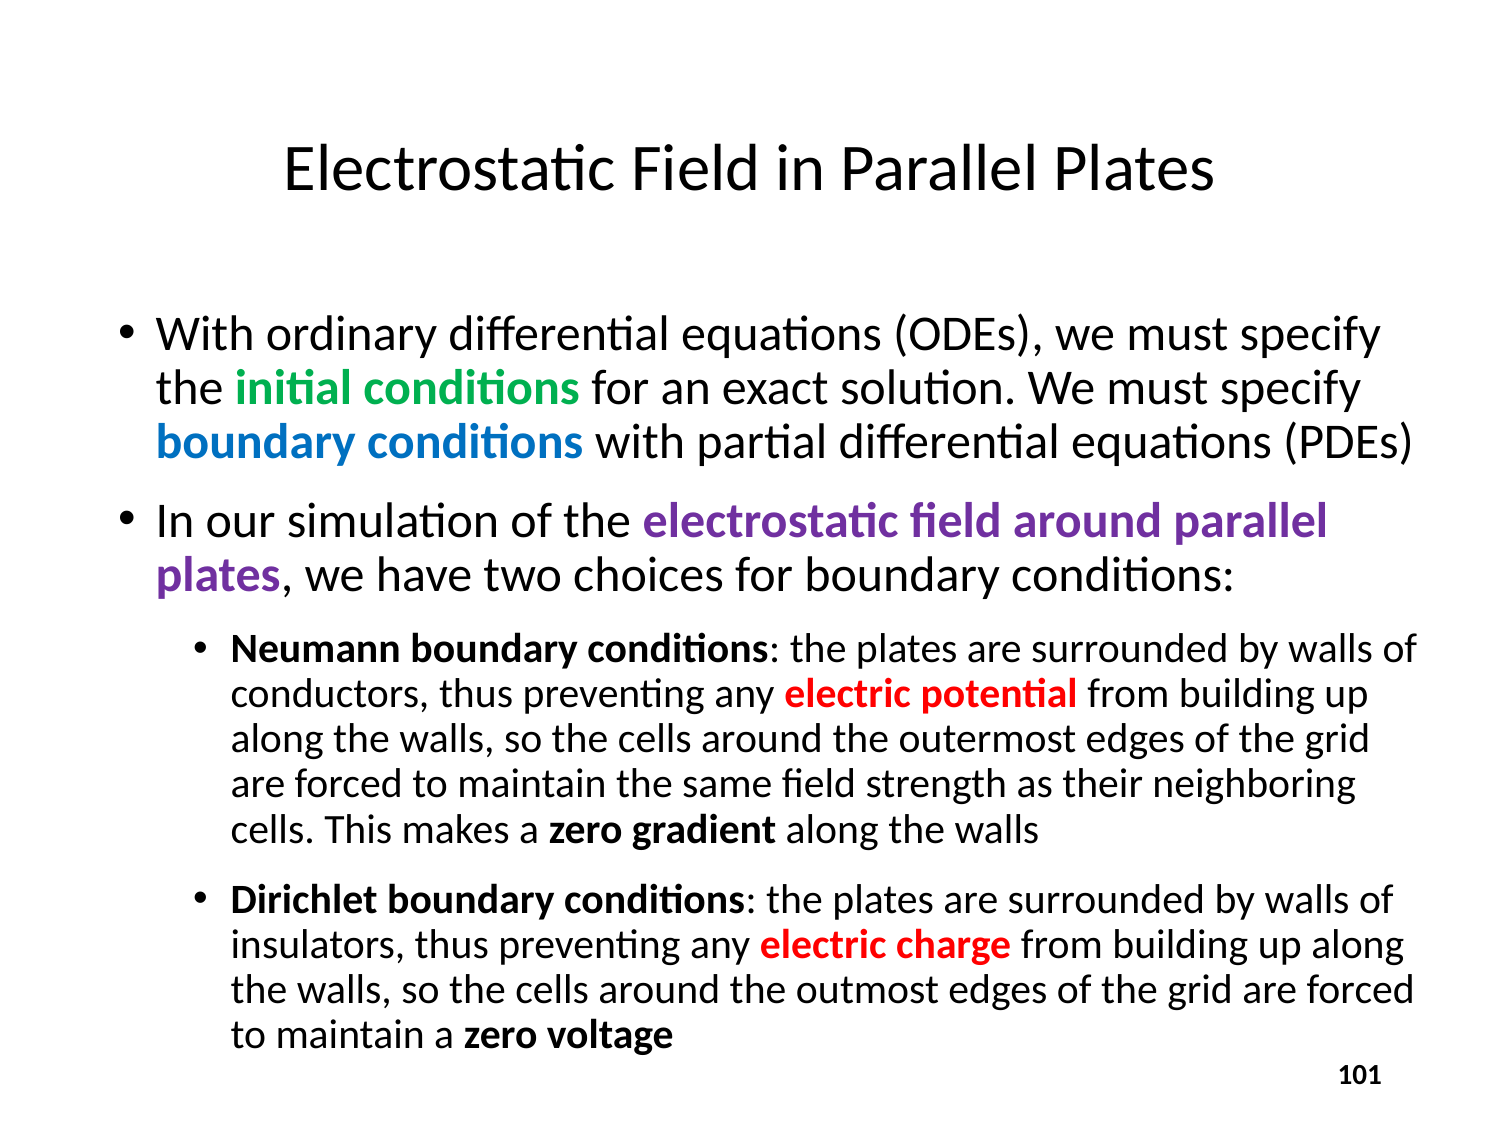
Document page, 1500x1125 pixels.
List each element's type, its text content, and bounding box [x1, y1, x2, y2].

slide_number 101 [1059, 1042, 1397, 1103]
title Electrostatic Field in Parallel Plates [103, 59, 1397, 278]
list With ordinary differential equations (ODEs), we must specify the initial conditions for an exact solution. We must specify boundary conditions with partial differential equations (PDEs) In our simulation of the electrostatic field around parallel plates, we have two choices for boundary conditions: Neumann boundary conditions: the plates are surrounded by walls of conductors, thus preventing any electric potential from building up along the walls, so the cells around the outermost edges of the grid are forced to maintain the same field strength as their neighboring cells. This makes a zero gradient along the walls Dirichlet boundary conditions: the plates are surrounded by walls of insulators, thus preventing any electric charge from building up along the walls, so the cells around the outmost edges of the grid are forced to maintain a zero voltage [103, 299, 1450, 1066]
